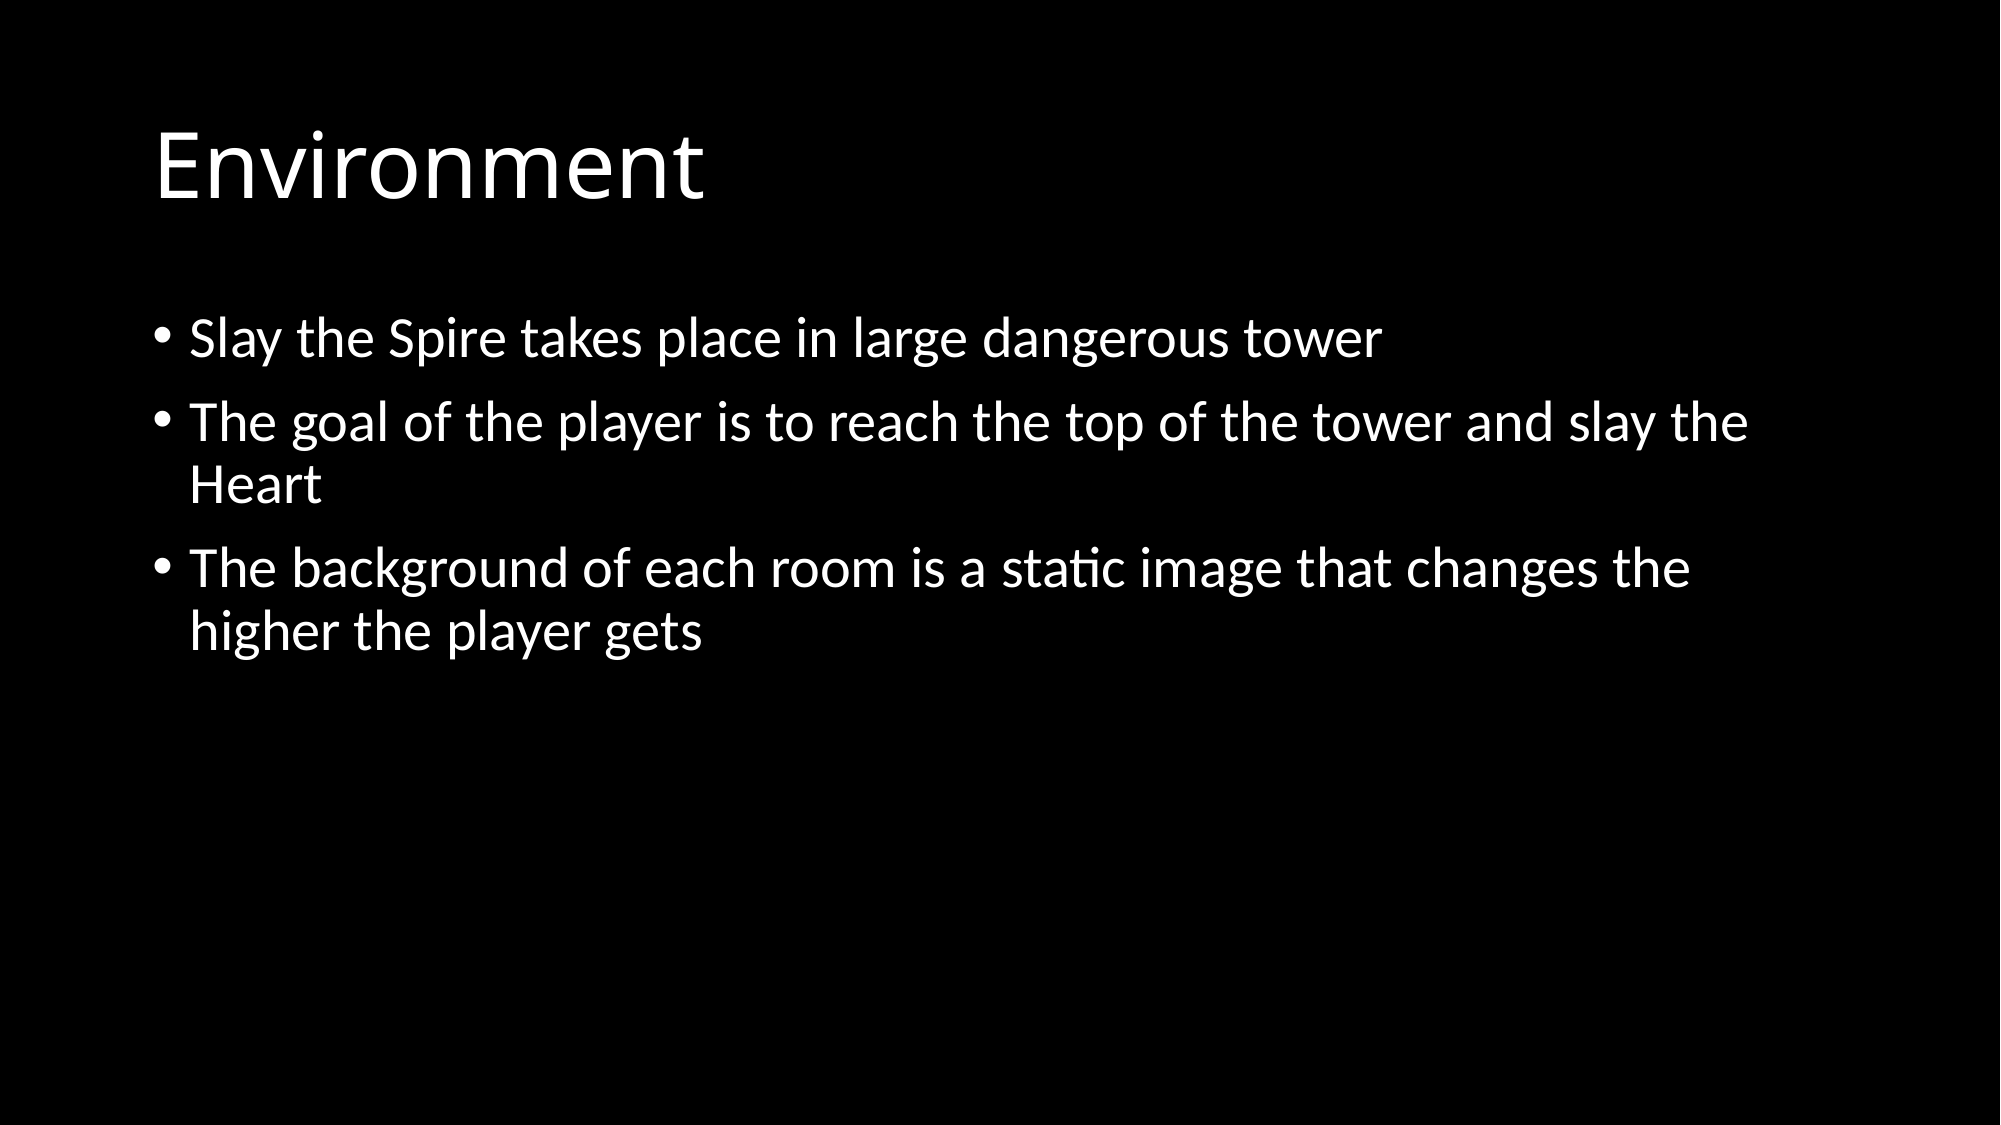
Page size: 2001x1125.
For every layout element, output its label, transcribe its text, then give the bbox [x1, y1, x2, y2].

title Environment [137, 59, 1863, 278]
list Slay the Spire takes place in large dangerous tower The goal of the player is to reach the top of the tower and slay the Heart The background of each room is a static image that changes the higher the player gets [137, 299, 1863, 1014]
